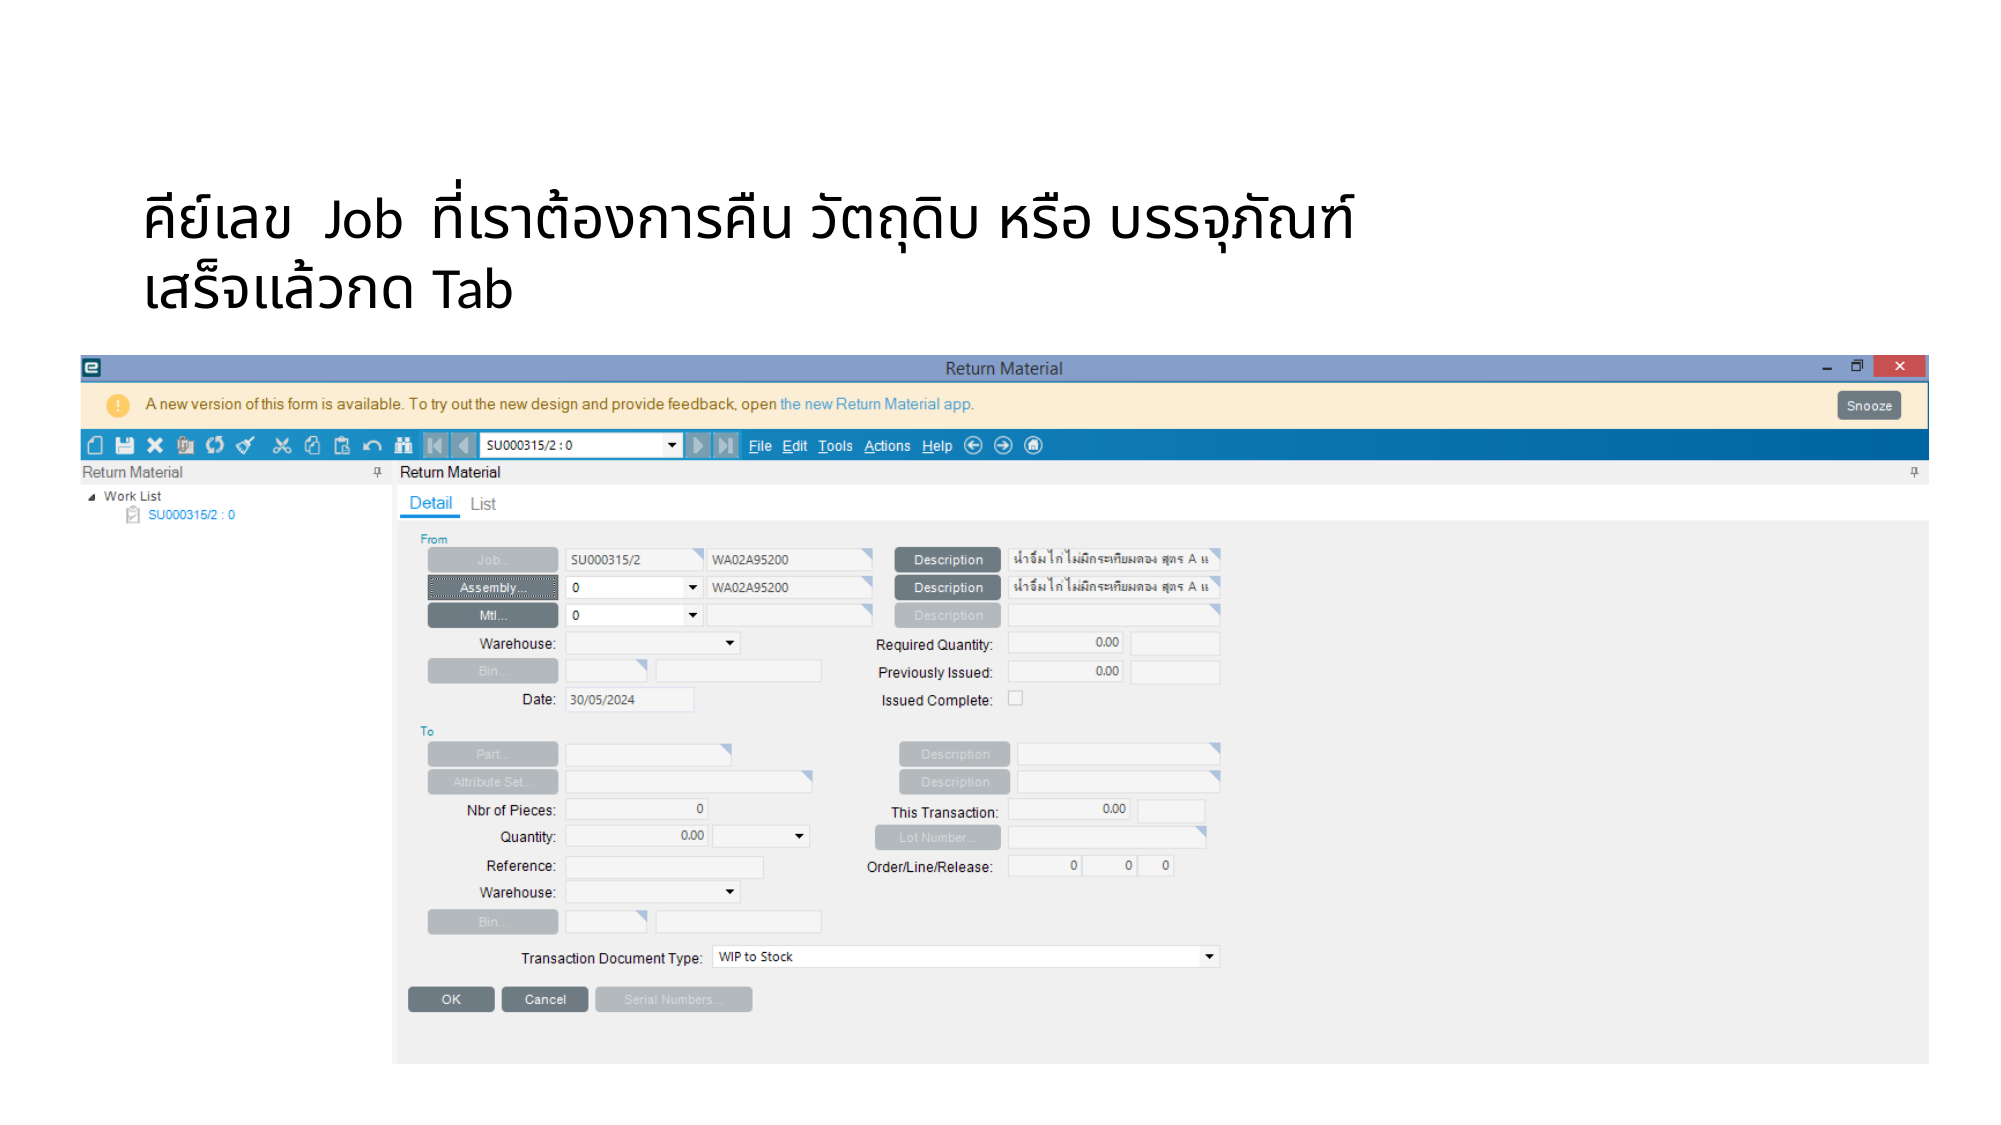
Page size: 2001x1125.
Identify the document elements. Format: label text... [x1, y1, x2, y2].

text_box คีย์เลข Job ที่เราต้องการคืน วัตถุดิบ หรือ บรรจุภัณฑ์ เสร็จแล้วกด Tab [127, 172, 1433, 328]
picture [80, 355, 1929, 1064]
